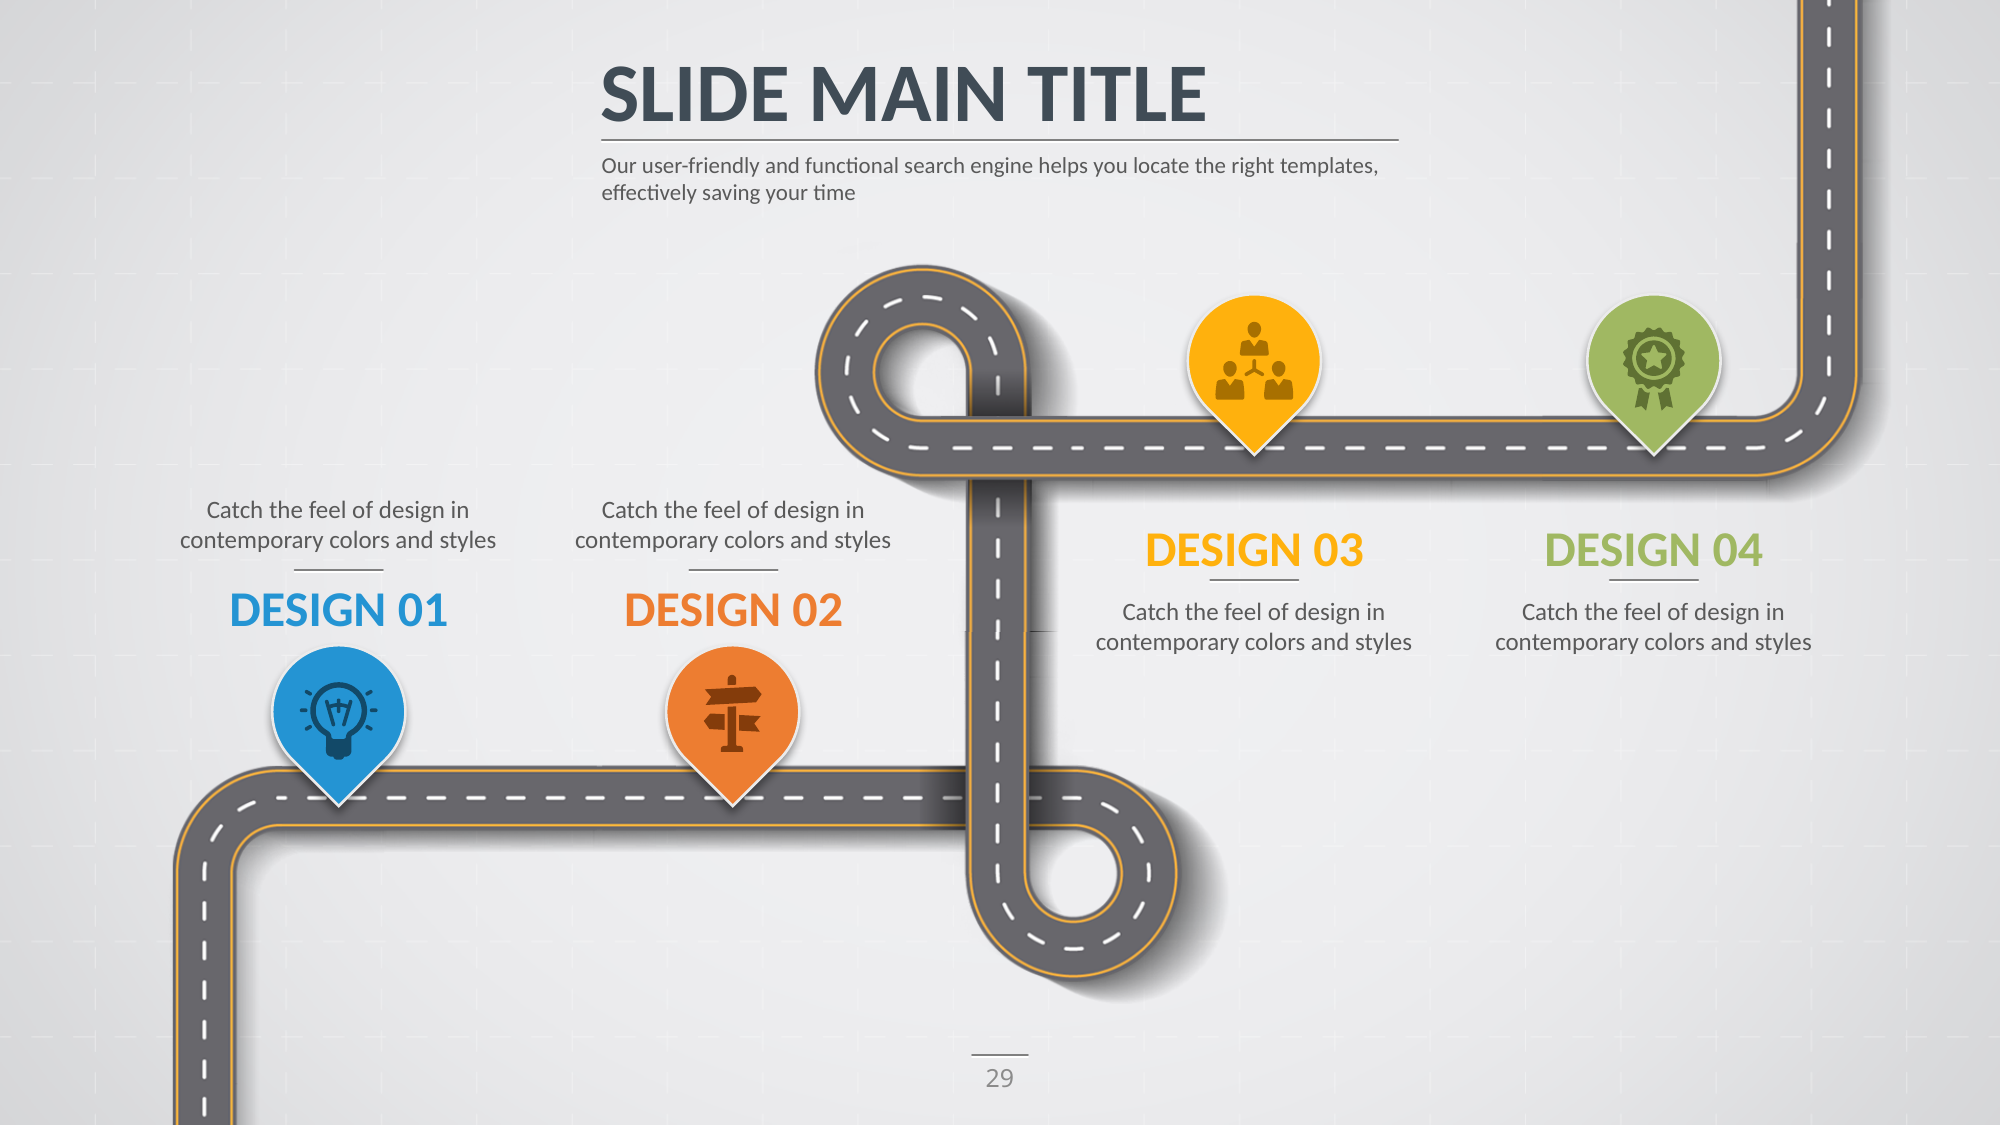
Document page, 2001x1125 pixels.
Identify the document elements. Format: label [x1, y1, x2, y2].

text_box [585, 30, 1415, 214]
text_box [1587, 294, 1721, 428]
picture [0, 0, 2000, 1125]
text_box [665, 646, 800, 779]
text_box [1075, 508, 1434, 664]
text_box [554, 486, 913, 646]
text_box [159, 486, 518, 646]
text_box [272, 646, 406, 779]
text_box [1187, 294, 1321, 428]
text_box [1474, 508, 1833, 664]
